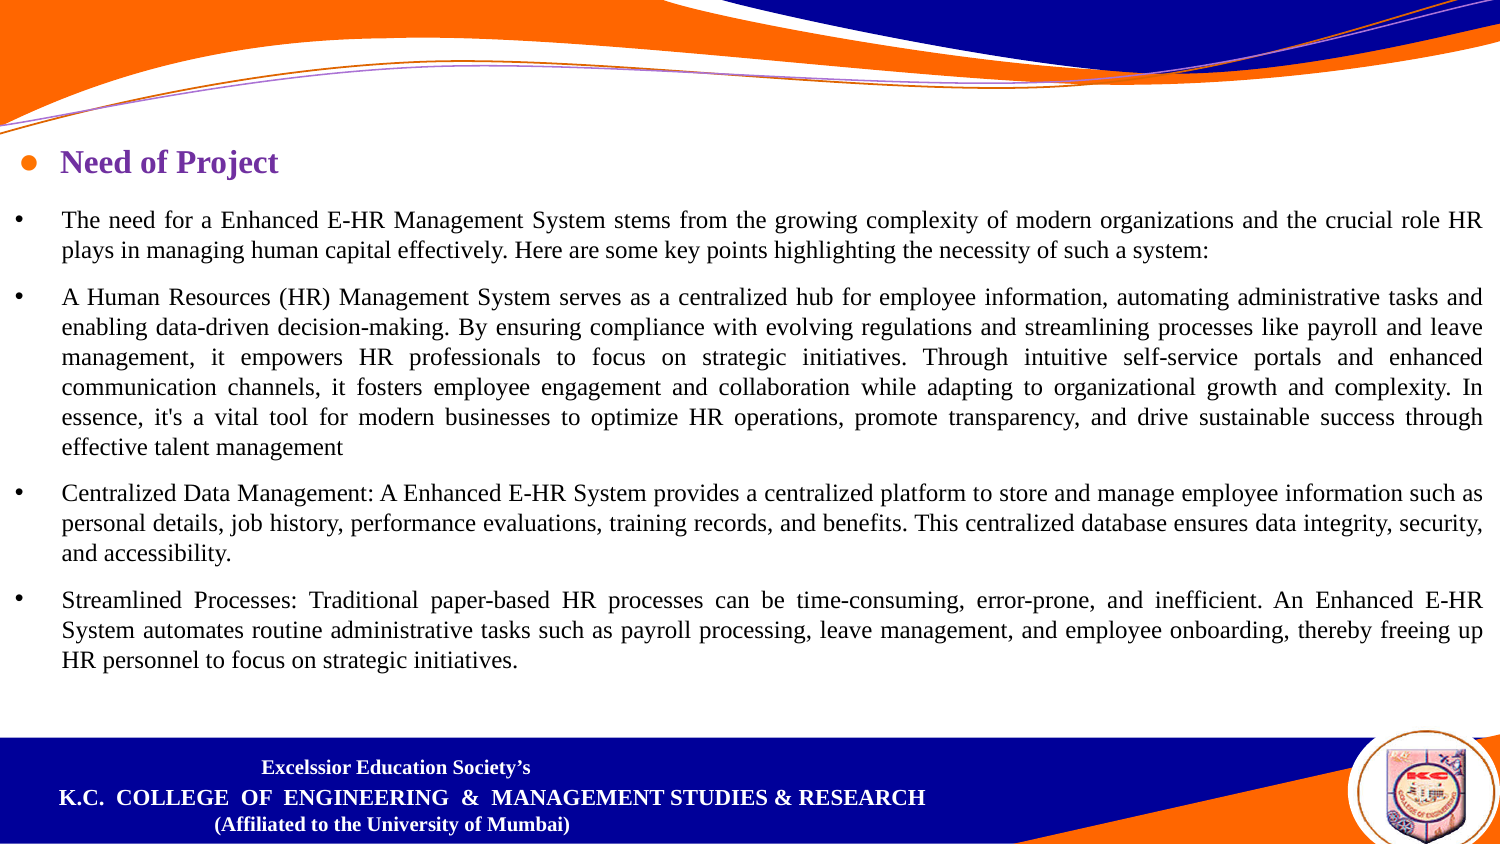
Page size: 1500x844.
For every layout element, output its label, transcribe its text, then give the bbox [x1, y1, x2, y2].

picture [1347, 774, 1500, 844]
text_box The need for a Enhanced E-HR Management System stems from the growing complexity of modern organizations and the crucial role HR plays in managing human capital effectively. Here are some key points highlighting the necessity of such a system: A Human Resources (HR) Management System serves as a centralized hub for employee information, automating administrative tasks and enabling data-driven decision-making. By ensuring compliance with evolving regulations and streamlining processes like payroll and leave management, it empowers HR professionals to focus on strategic initiatives. Through intuitive self-service portals and enhanced communication channels, it fosters employee engagement and collaboration while adapting to organizational growth and complexity. In essence, it's a vital tool for modern businesses to optimize HR operations, promote transparency, and drive sustainable success through effective talent management Centralized Data Management: A Enhanced E-HR System provides a centralized platform to store and manage employee information such as personal details, job history, performance evaluations, training records, and benefits. This centralized database ensures data integrity, security, and accessibility. Streamlined Processes: Traditional paper-based HR processes can be time-consuming, error-prone, and inefficient. An Enhanced E-HR System automates routine administrative tasks such as payroll processing, leave management, and employee onboarding, thereby freeing up HR personnel to focus on strategic initiatives. [0, 196, 1500, 774]
list Need of Project [0, 132, 1500, 196]
